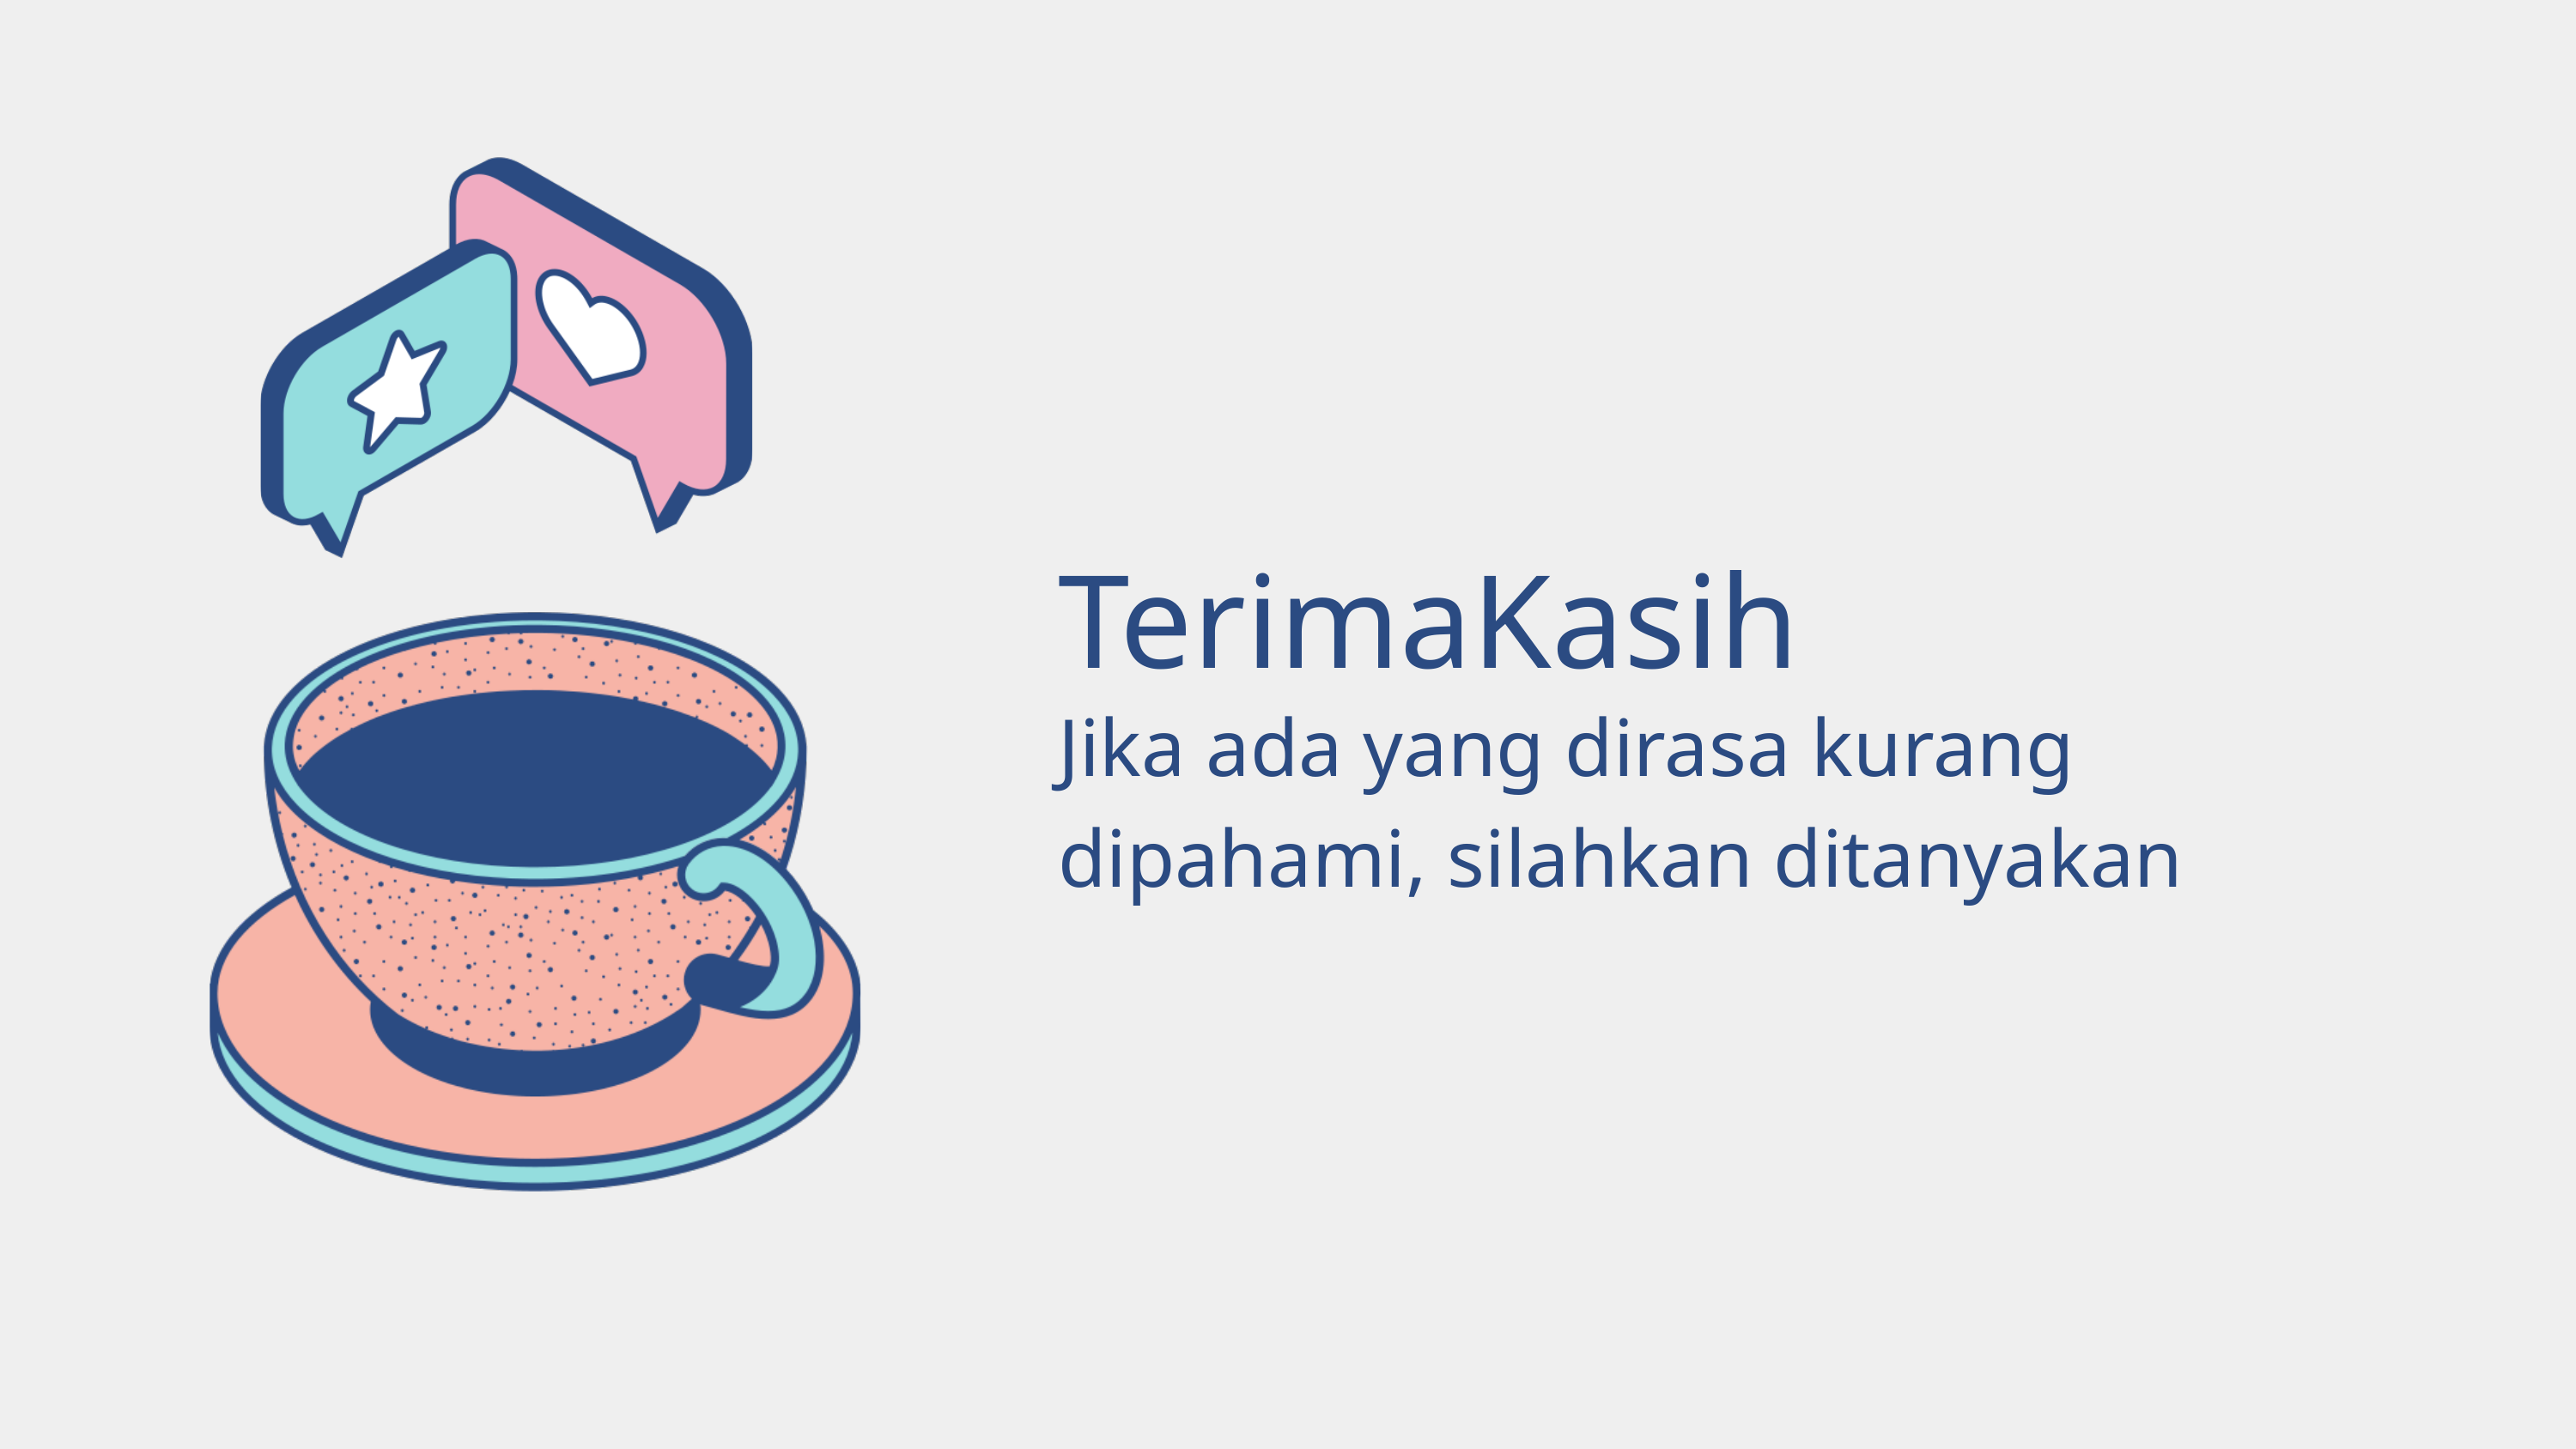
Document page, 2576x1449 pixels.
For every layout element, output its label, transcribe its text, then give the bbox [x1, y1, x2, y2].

text_box [260, 155, 753, 560]
text_box [210, 611, 861, 1191]
text_box Jika ada yang dirasa kurang dipahami, silahkan ditanyakan [1058, 694, 2330, 903]
text_box TerimaKasih [1058, 513, 2366, 694]
